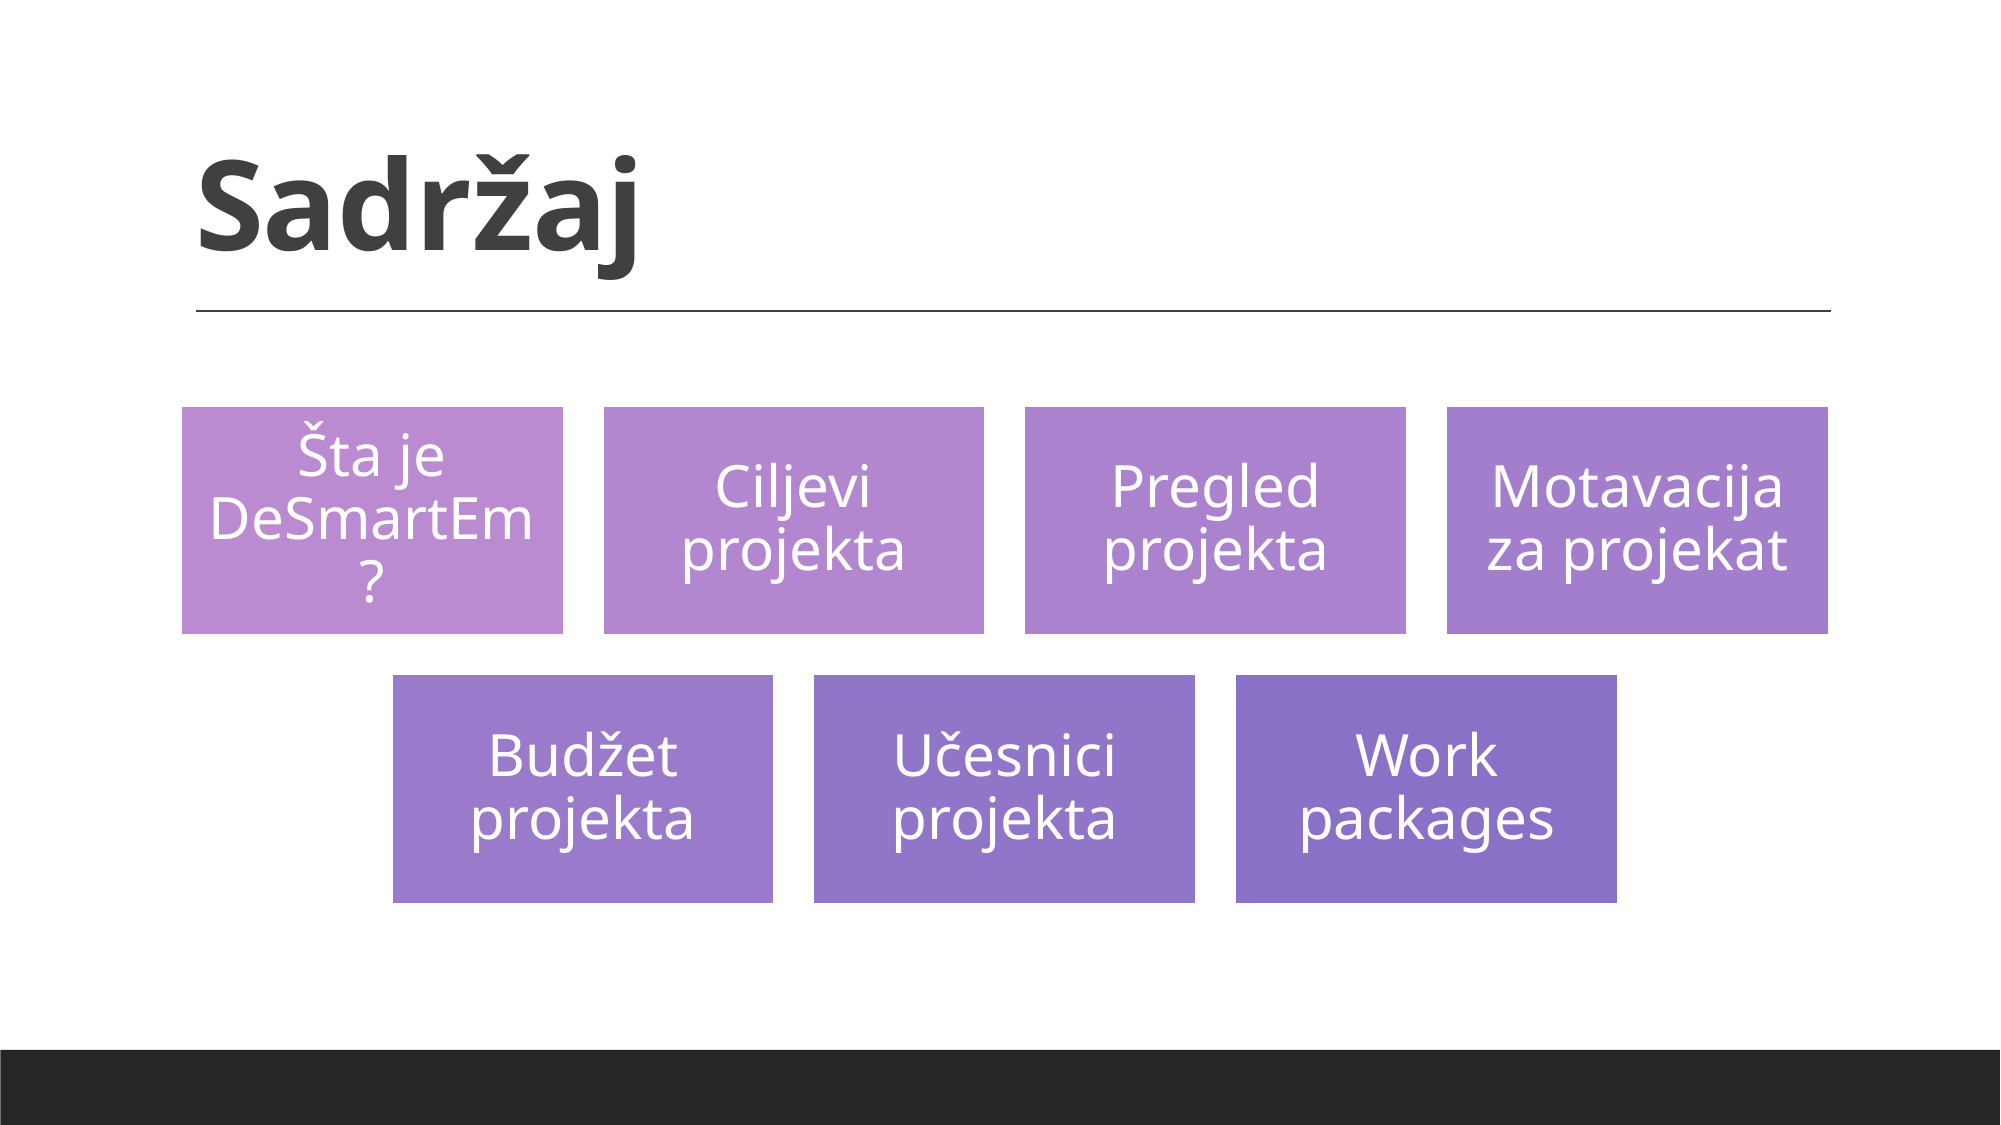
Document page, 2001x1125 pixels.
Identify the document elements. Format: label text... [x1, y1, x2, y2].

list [179, 343, 1831, 966]
title Sadržaj [180, 47, 1830, 285]
